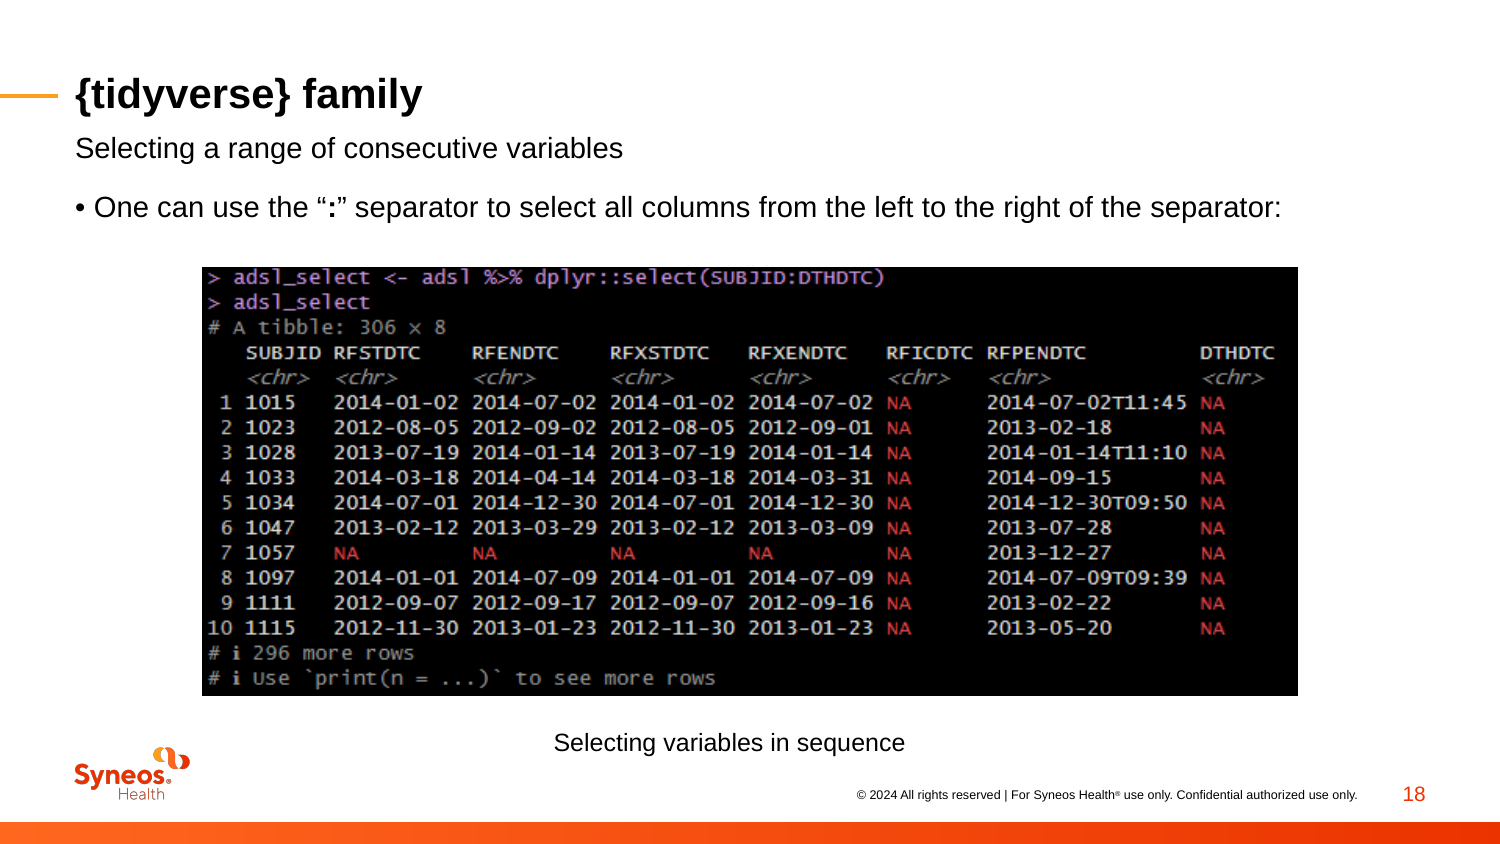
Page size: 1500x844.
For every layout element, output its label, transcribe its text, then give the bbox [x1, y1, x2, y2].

text_box Selecting variables in sequence [538, 719, 962, 764]
list One can use the “:” separator to select all columns from the left to the right of the separator: [75, 191, 1425, 710]
picture [202, 267, 1298, 696]
title {tidyverse} family [75, 58, 1425, 118]
list Selecting a range of consecutive variables [75, 124, 1425, 163]
picture [70, 743, 194, 804]
